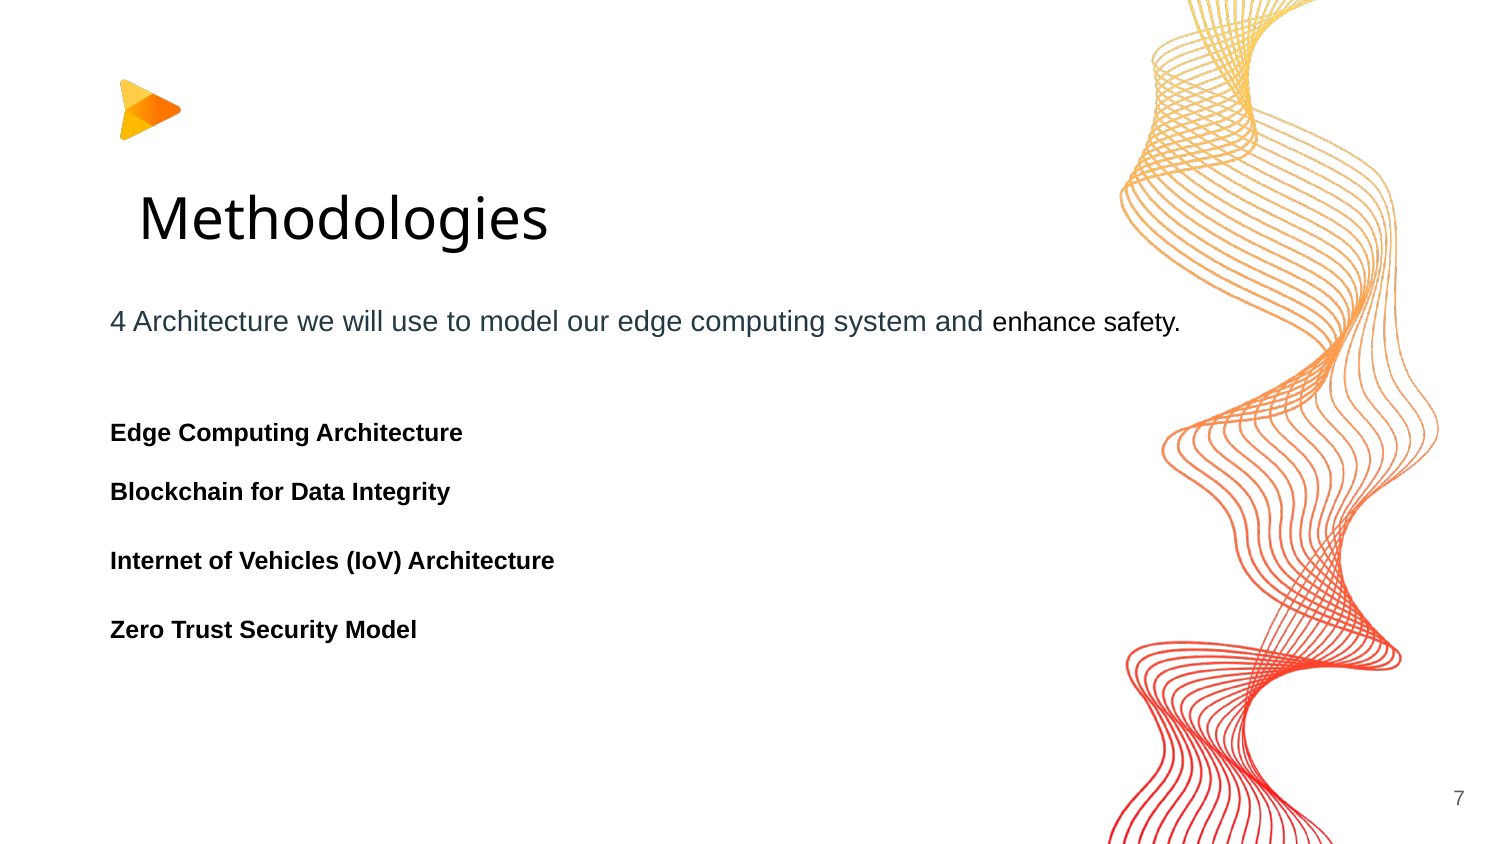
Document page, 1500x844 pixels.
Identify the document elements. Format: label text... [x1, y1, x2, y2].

slide_number ‹#› [1389, 764, 1480, 830]
list 4 Architecture we will use to model our edge computing system and enhance safety. Edge Computing Architecture Blockchain for Data Integrity Internet of Vehicles (IoV) Architecture Zero Trust Security Model [95, 281, 1275, 717]
title Methodologies [123, 156, 1377, 276]
picture [119, 78, 181, 140]
picture [1056, 0, 1483, 844]
